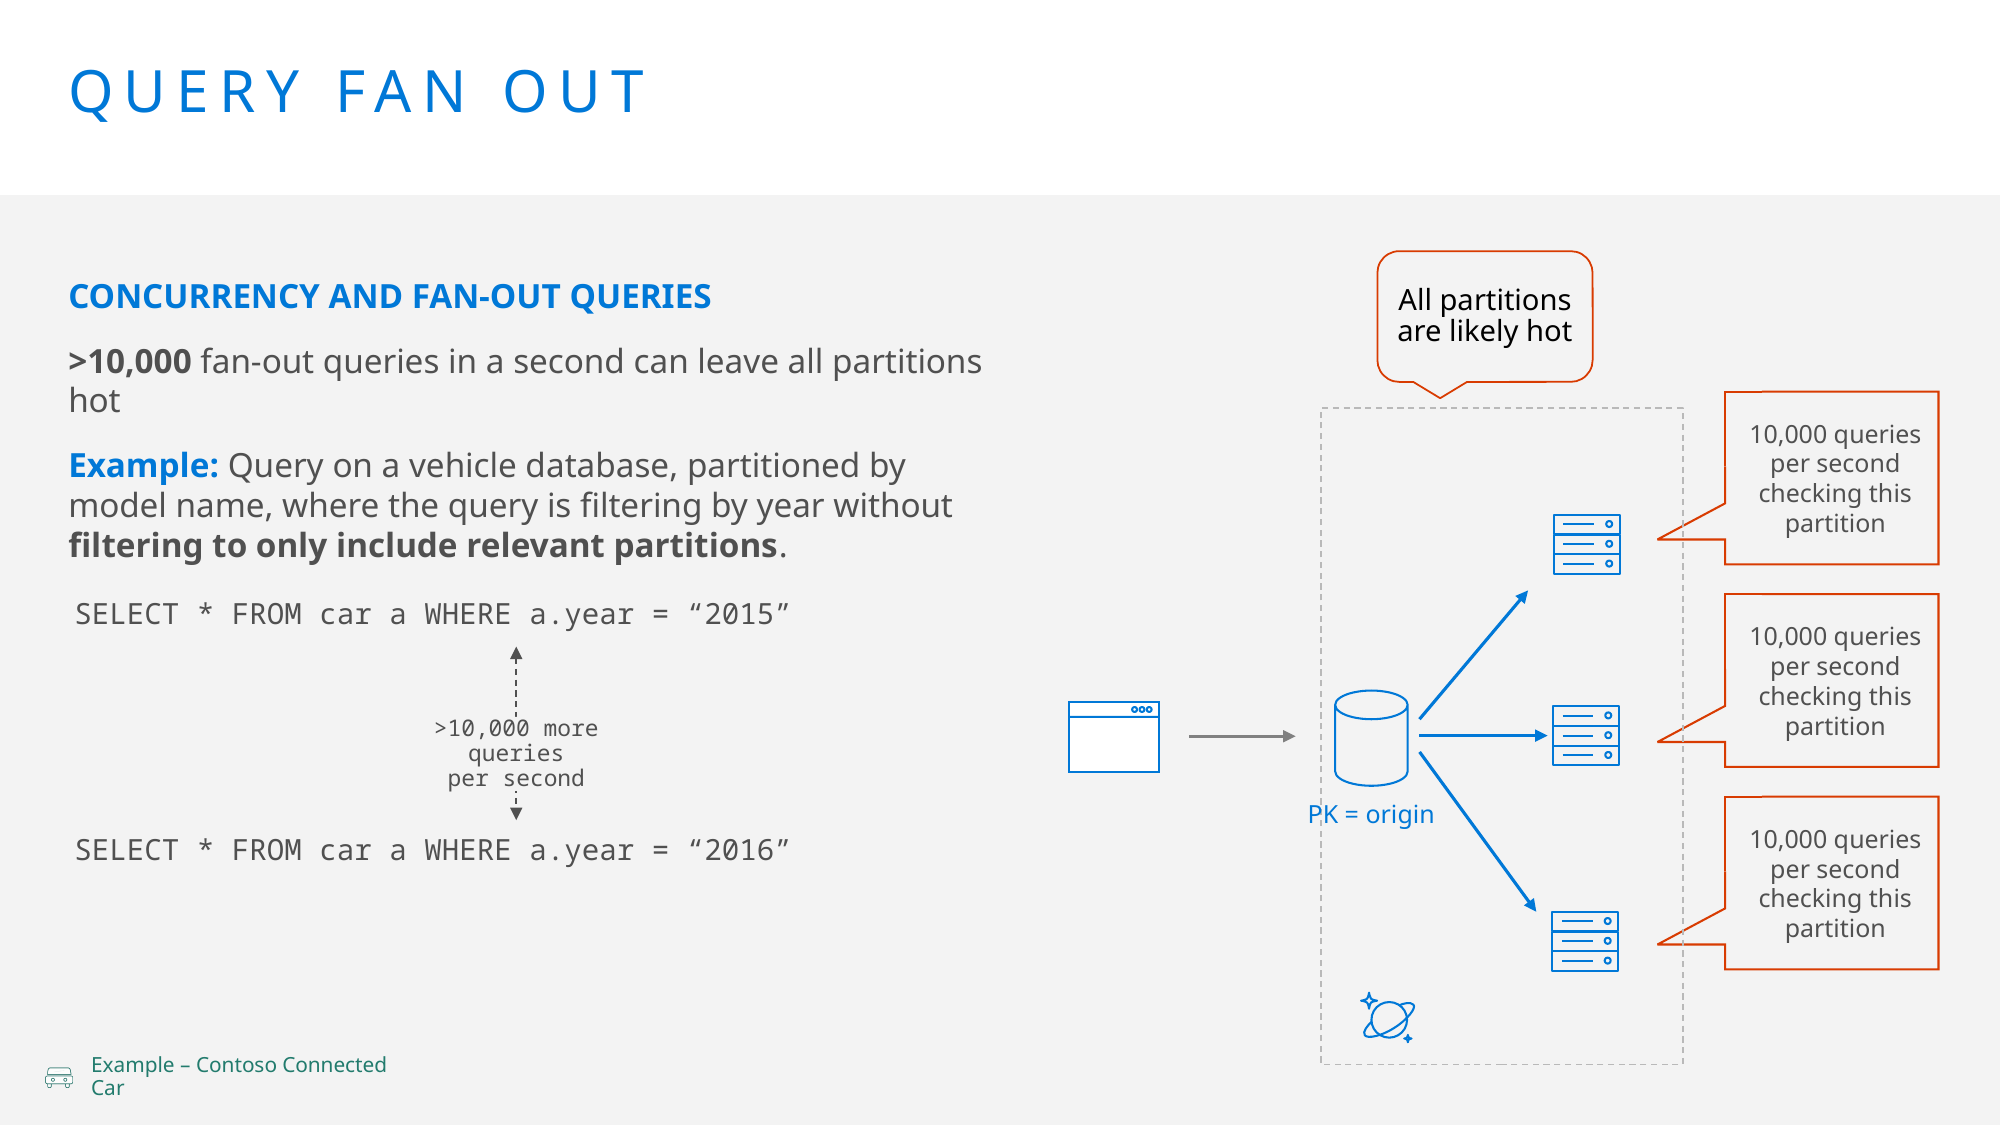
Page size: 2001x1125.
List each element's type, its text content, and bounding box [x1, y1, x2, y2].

list CONCURRENCY AND FAN-OUT QUERIES >10,000 fan-out queries in a second can leave all partitions hot Example: Query on a vehicle database, partitioned by model name, where the query is filtering by year without filtering to only include relevant partitions. [44, 259, 1018, 543]
title Query FAN OUT [44, 47, 1957, 196]
text_box SELECT * FROM car a WHERE a.year = “2015” [44, 583, 989, 647]
text_box >10,000 more queries per second [379, 716, 515, 791]
text_box 10,000 queries per second checking this partition [1683, 594, 1939, 767]
text_box 10,000 queries per second checking this partition [1683, 796, 1939, 970]
text_box SELECT * FROM car a WHERE a.year = “2016” [44, 819, 989, 883]
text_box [1068, 407, 1683, 1065]
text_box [44, 1065, 422, 1089]
text_box >10,000 more queries per second [517, 716, 653, 791]
text_box 10,000 queries per second checking this partition [1683, 391, 1939, 565]
text_box All partitions are likely hot [1376, 250, 1594, 399]
